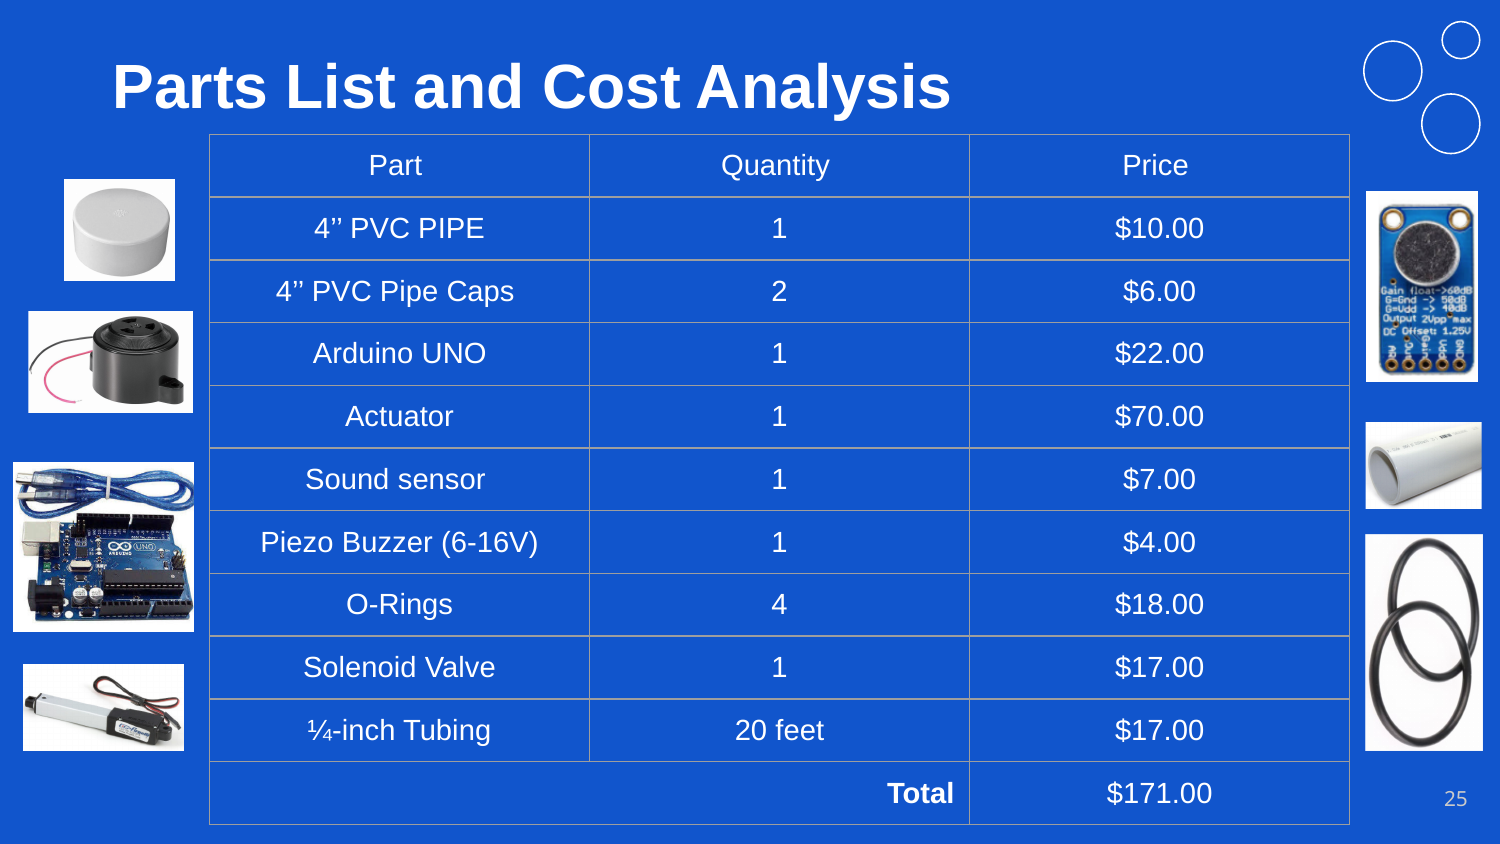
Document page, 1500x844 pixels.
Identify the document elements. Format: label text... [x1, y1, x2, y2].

table_cell $7.00 [970, 449, 1349, 510]
picture [23, 664, 184, 752]
slide_number ‹#› [1392, 767, 1483, 833]
table_cell ¼-inch Tubing [210, 700, 589, 761]
table_header Part [210, 149, 589, 196]
table_cell Solenoid Valve [210, 637, 589, 698]
table_header Quantity [590, 149, 969, 196]
table_cell $10.00 [970, 198, 1349, 259]
table_cell $17.00 [970, 700, 1349, 761]
picture [1366, 191, 1478, 382]
picture [63, 179, 175, 281]
table_cell Piezo Buzzer (6-16V) [210, 511, 589, 573]
table_cell Arduino UNO [210, 323, 589, 385]
table_header Price [970, 149, 1349, 196]
title Parts List and Cost Analysis [97, 30, 1358, 149]
table_cell 1 [590, 323, 969, 385]
table_cell Total [210, 762, 969, 824]
table_cell $17.00 [970, 637, 1310, 698]
table_cell Actuator [210, 386, 589, 447]
picture [1365, 421, 1482, 509]
picture [1315, 535, 1500, 751]
table_cell 1 [590, 386, 969, 447]
table_cell 4 [590, 574, 969, 635]
table_cell 2 [590, 261, 969, 322]
table_cell Sound sensor [210, 449, 589, 510]
table_cell 4’’ PVC Pipe Caps [210, 261, 589, 322]
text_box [1363, 21, 1481, 154]
table_cell $22.00 [970, 323, 1349, 385]
table_cell 4’’ PVC PIPE [210, 198, 589, 259]
table_cell $4.00 [970, 511, 1349, 573]
picture [13, 462, 194, 632]
table_cell $70.00 [970, 386, 1349, 447]
table_cell 1 [590, 449, 969, 510]
table_cell $6.00 [970, 261, 1349, 322]
table_cell 1 [590, 198, 969, 259]
table_cell 1 [590, 637, 969, 698]
table_cell 1 [590, 511, 969, 573]
picture [27, 311, 193, 414]
table_cell 20 feet [590, 700, 969, 761]
table_cell $18.00 [970, 574, 1349, 635]
table_cell $171.00 [970, 762, 1349, 824]
table_cell O-Rings [210, 574, 589, 635]
